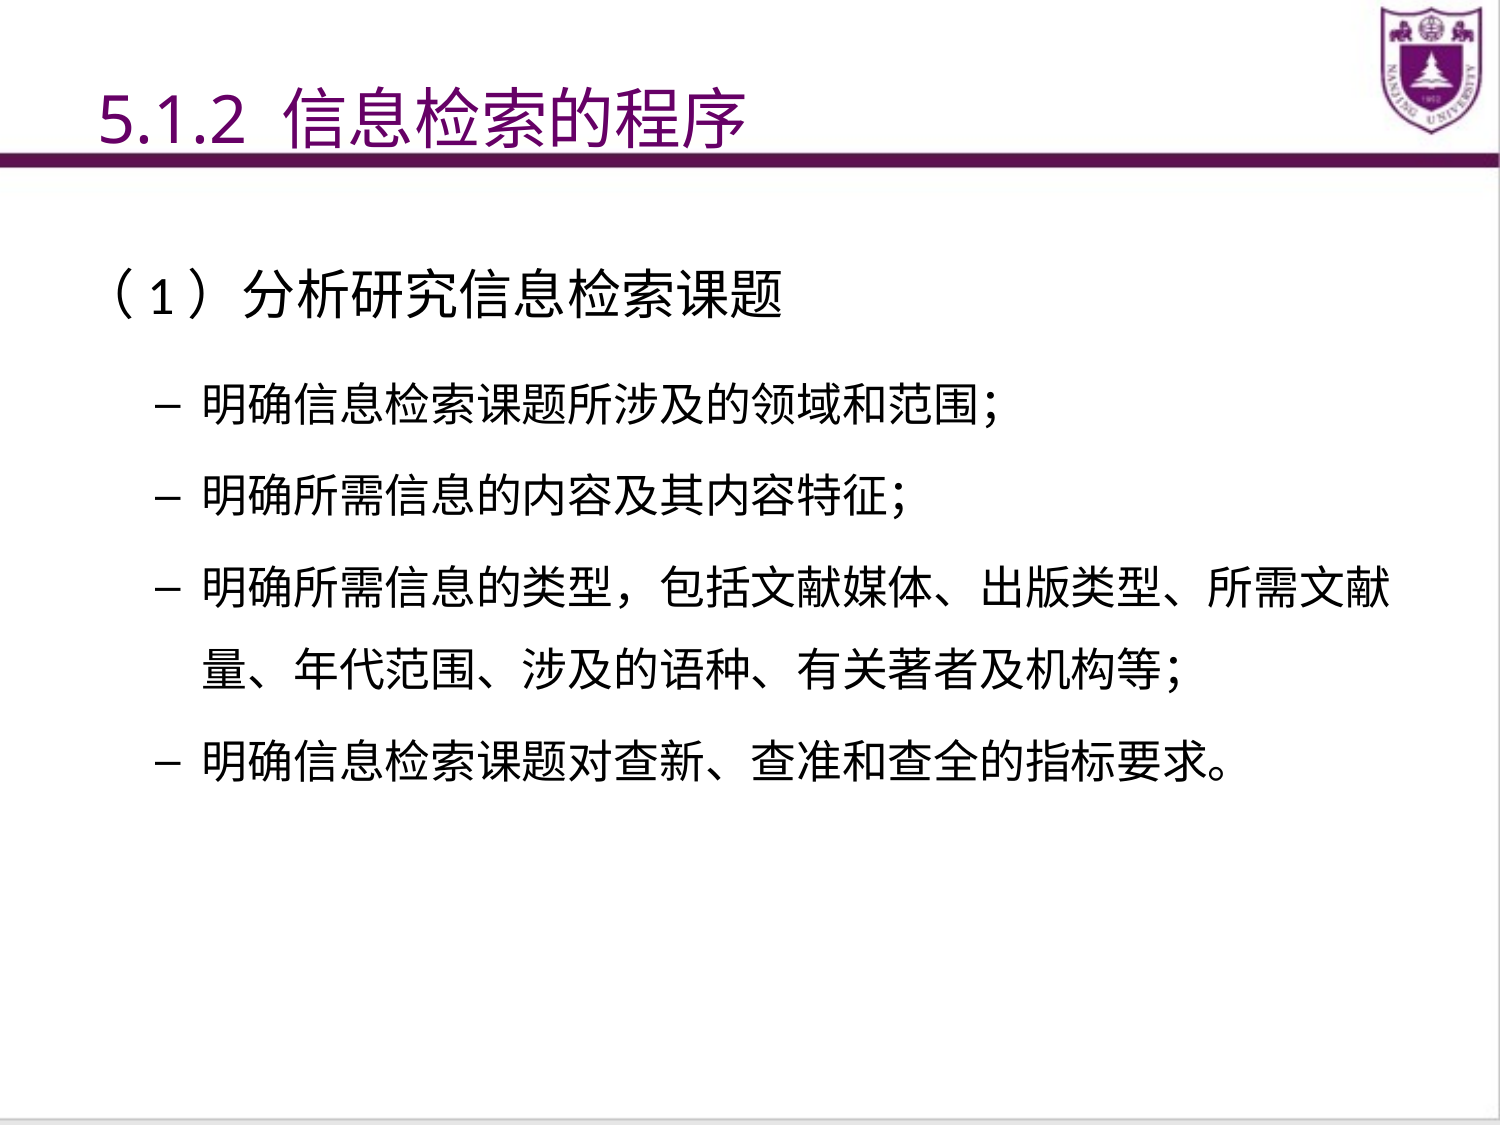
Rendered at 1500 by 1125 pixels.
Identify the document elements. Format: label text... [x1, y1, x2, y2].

picture [0, 0, 1500, 1125]
list （1）分析研究信息检索课题 明确信息检索课题所涉及的领域和范围； 明确所需信息的内容及其内容特征； 明确所需信息的类型，包括文献媒体、出版类型、所需文献量、年代范围、涉及的语种、有关著者及机构等； 明确信息检索课题对查新、查准和查全的指标要求。 [64, 219, 1415, 963]
title 5.1.2 信息检索的程序 [82, 46, 1037, 188]
